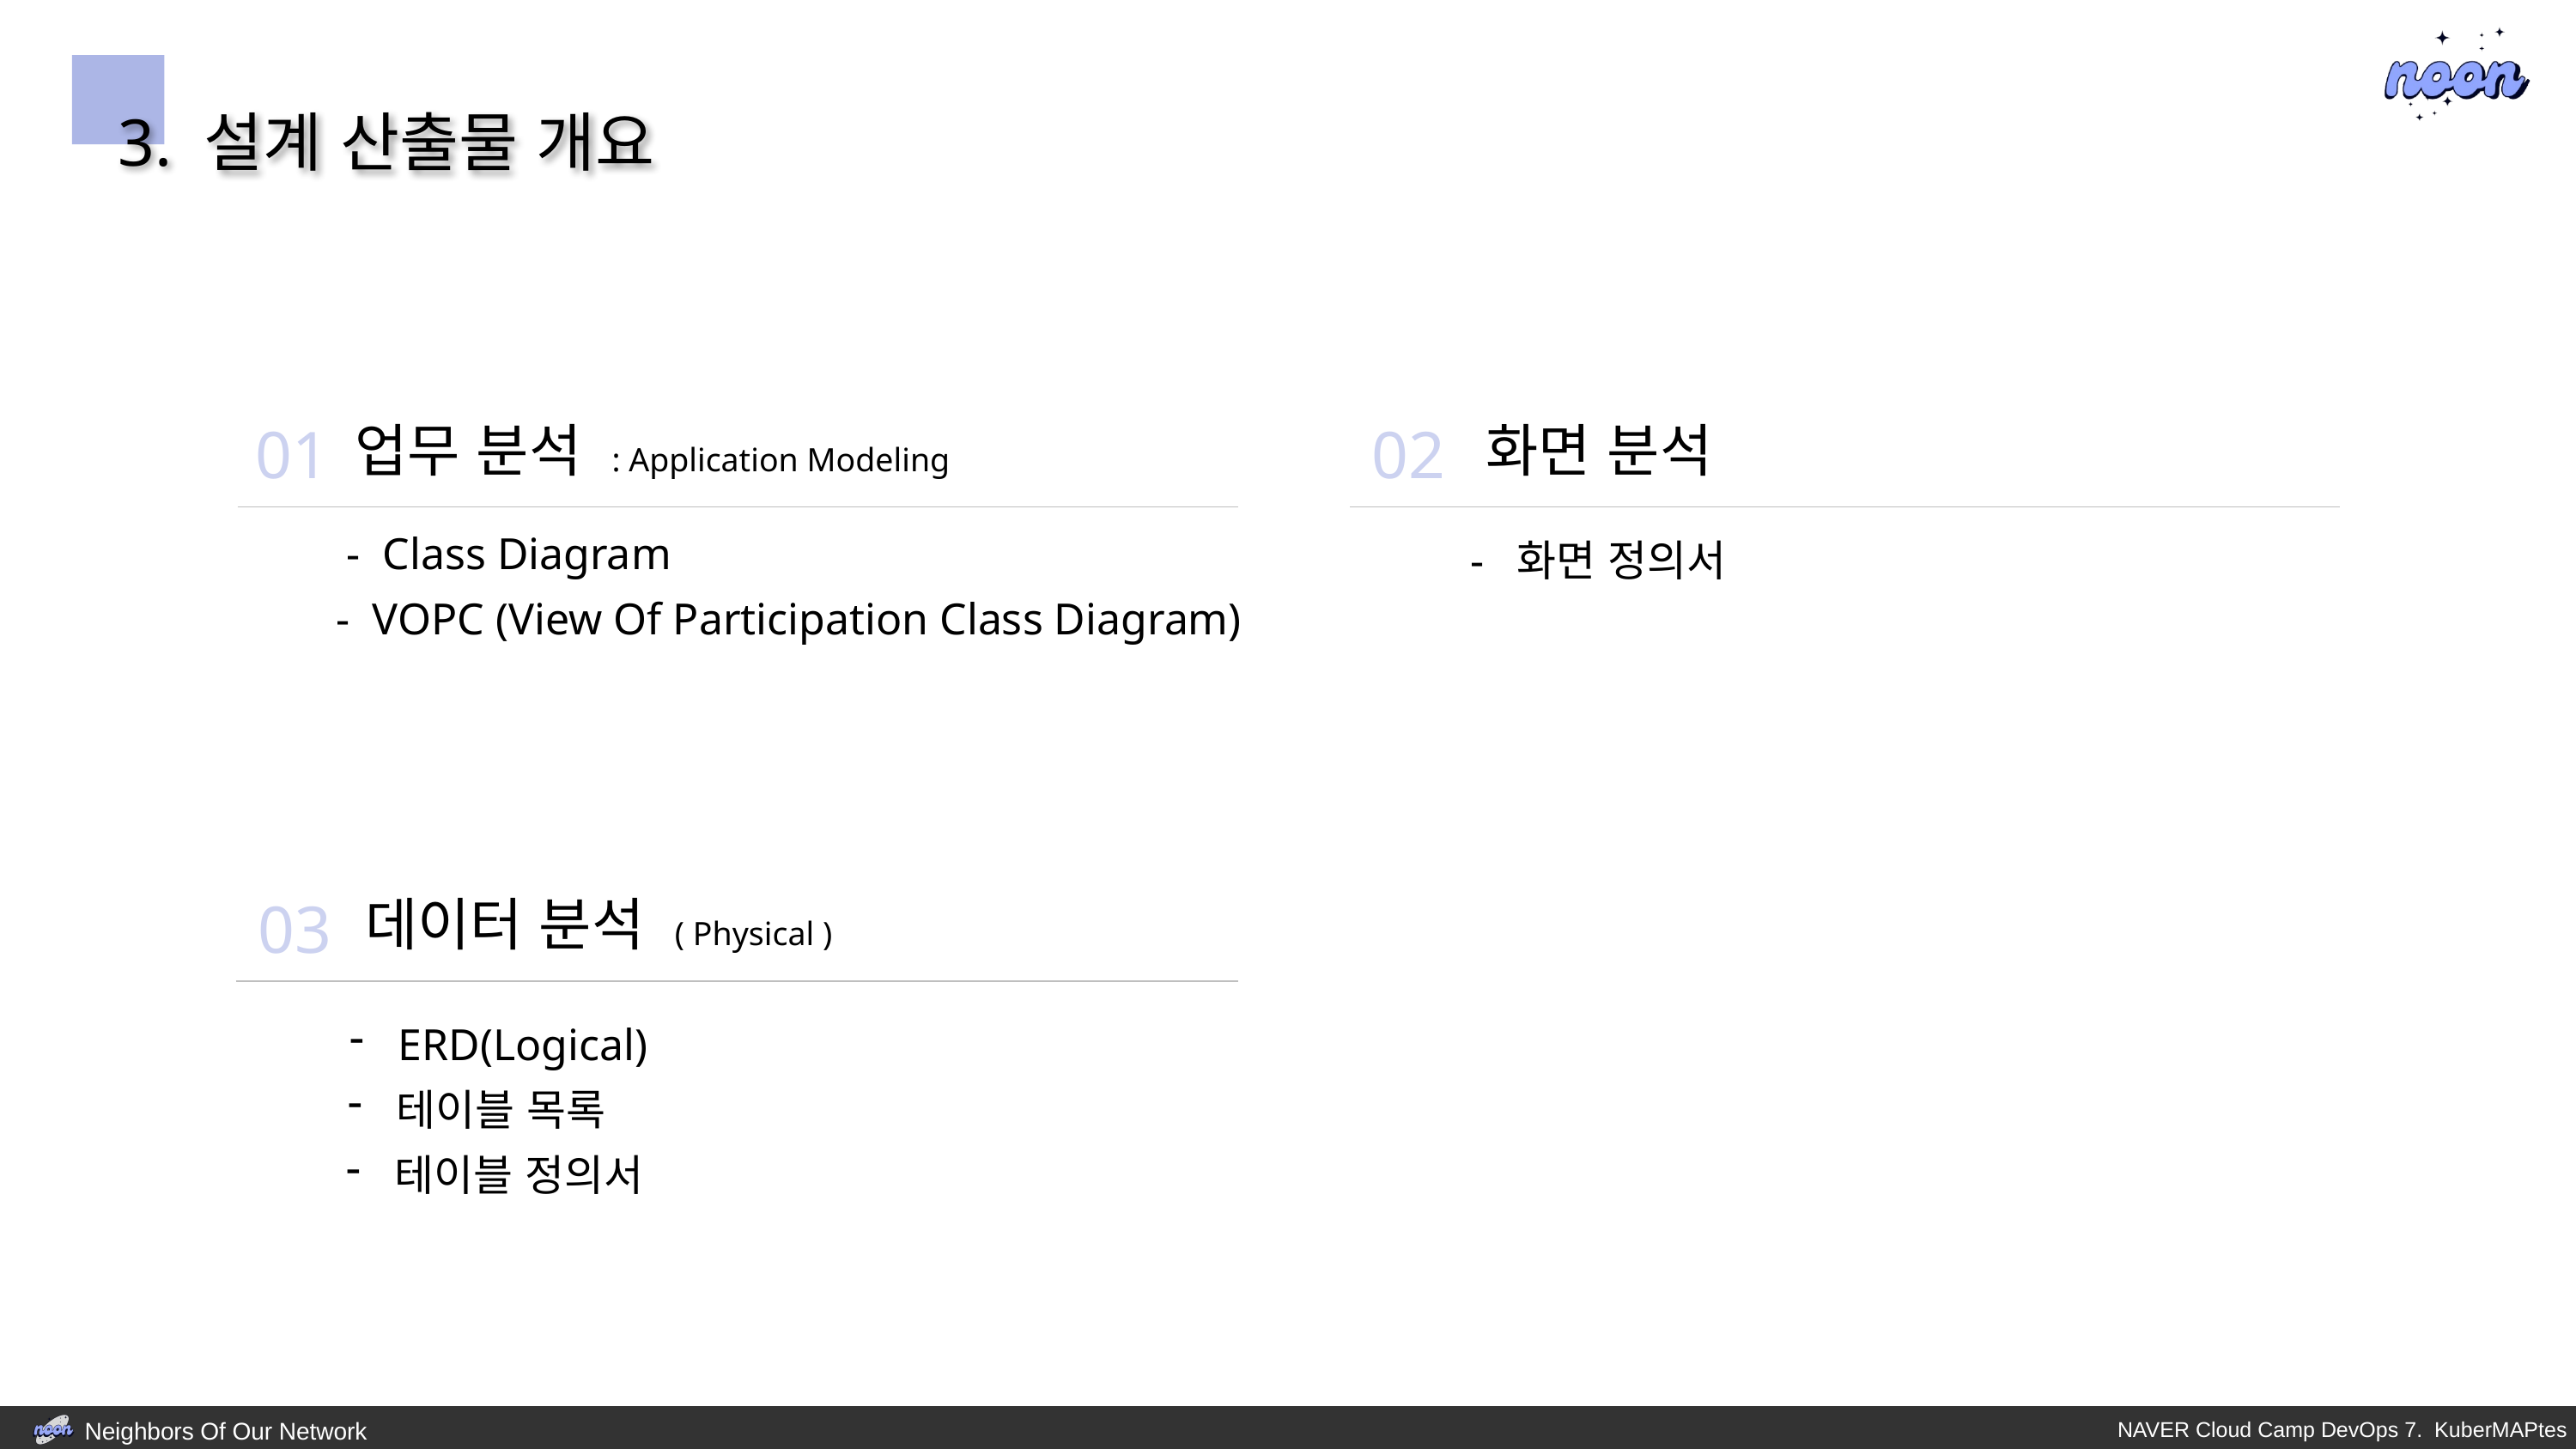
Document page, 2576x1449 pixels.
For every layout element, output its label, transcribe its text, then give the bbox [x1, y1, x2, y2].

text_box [0, 1405, 2576, 1449]
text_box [1350, 407, 2341, 593]
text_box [235, 882, 1239, 1077]
picture [2372, 17, 2543, 126]
text_box 테이블 정의서 [333, 1142, 657, 1207]
text_box 테이블 목록 [335, 1083, 619, 1141]
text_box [237, 407, 1239, 652]
text_box 3. 설계 산출물 개요 [118, 102, 674, 192]
text_box [70, 53, 166, 146]
